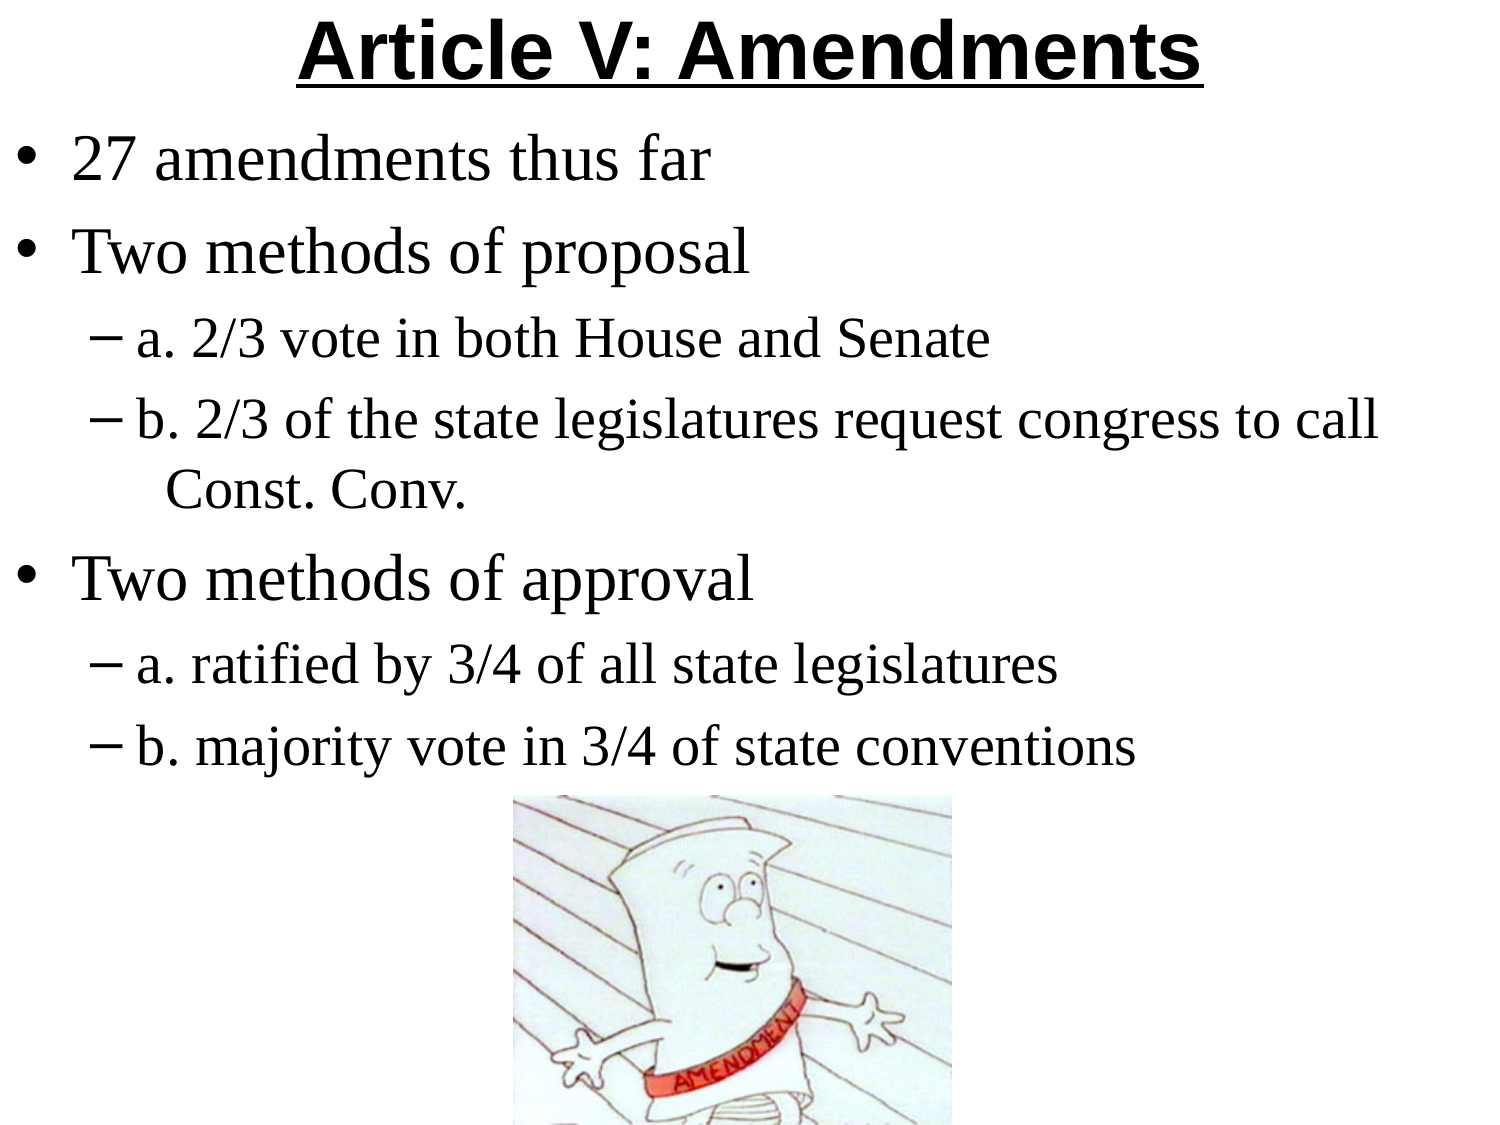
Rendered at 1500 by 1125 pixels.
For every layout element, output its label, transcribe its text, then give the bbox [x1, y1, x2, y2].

picture [512, 795, 953, 1125]
list 27 amendments thus far Two methods of proposal a. 2/3 vote in both House and Senate b. 2/3 of the state legislatures request congress to call Const. Conv. Two methods of approval a. ratified by 3/4 of all state legislatures b. majority vote in 3/4 of state conventions [0, 106, 1500, 849]
title Article V: Amendments [0, 0, 1500, 106]
